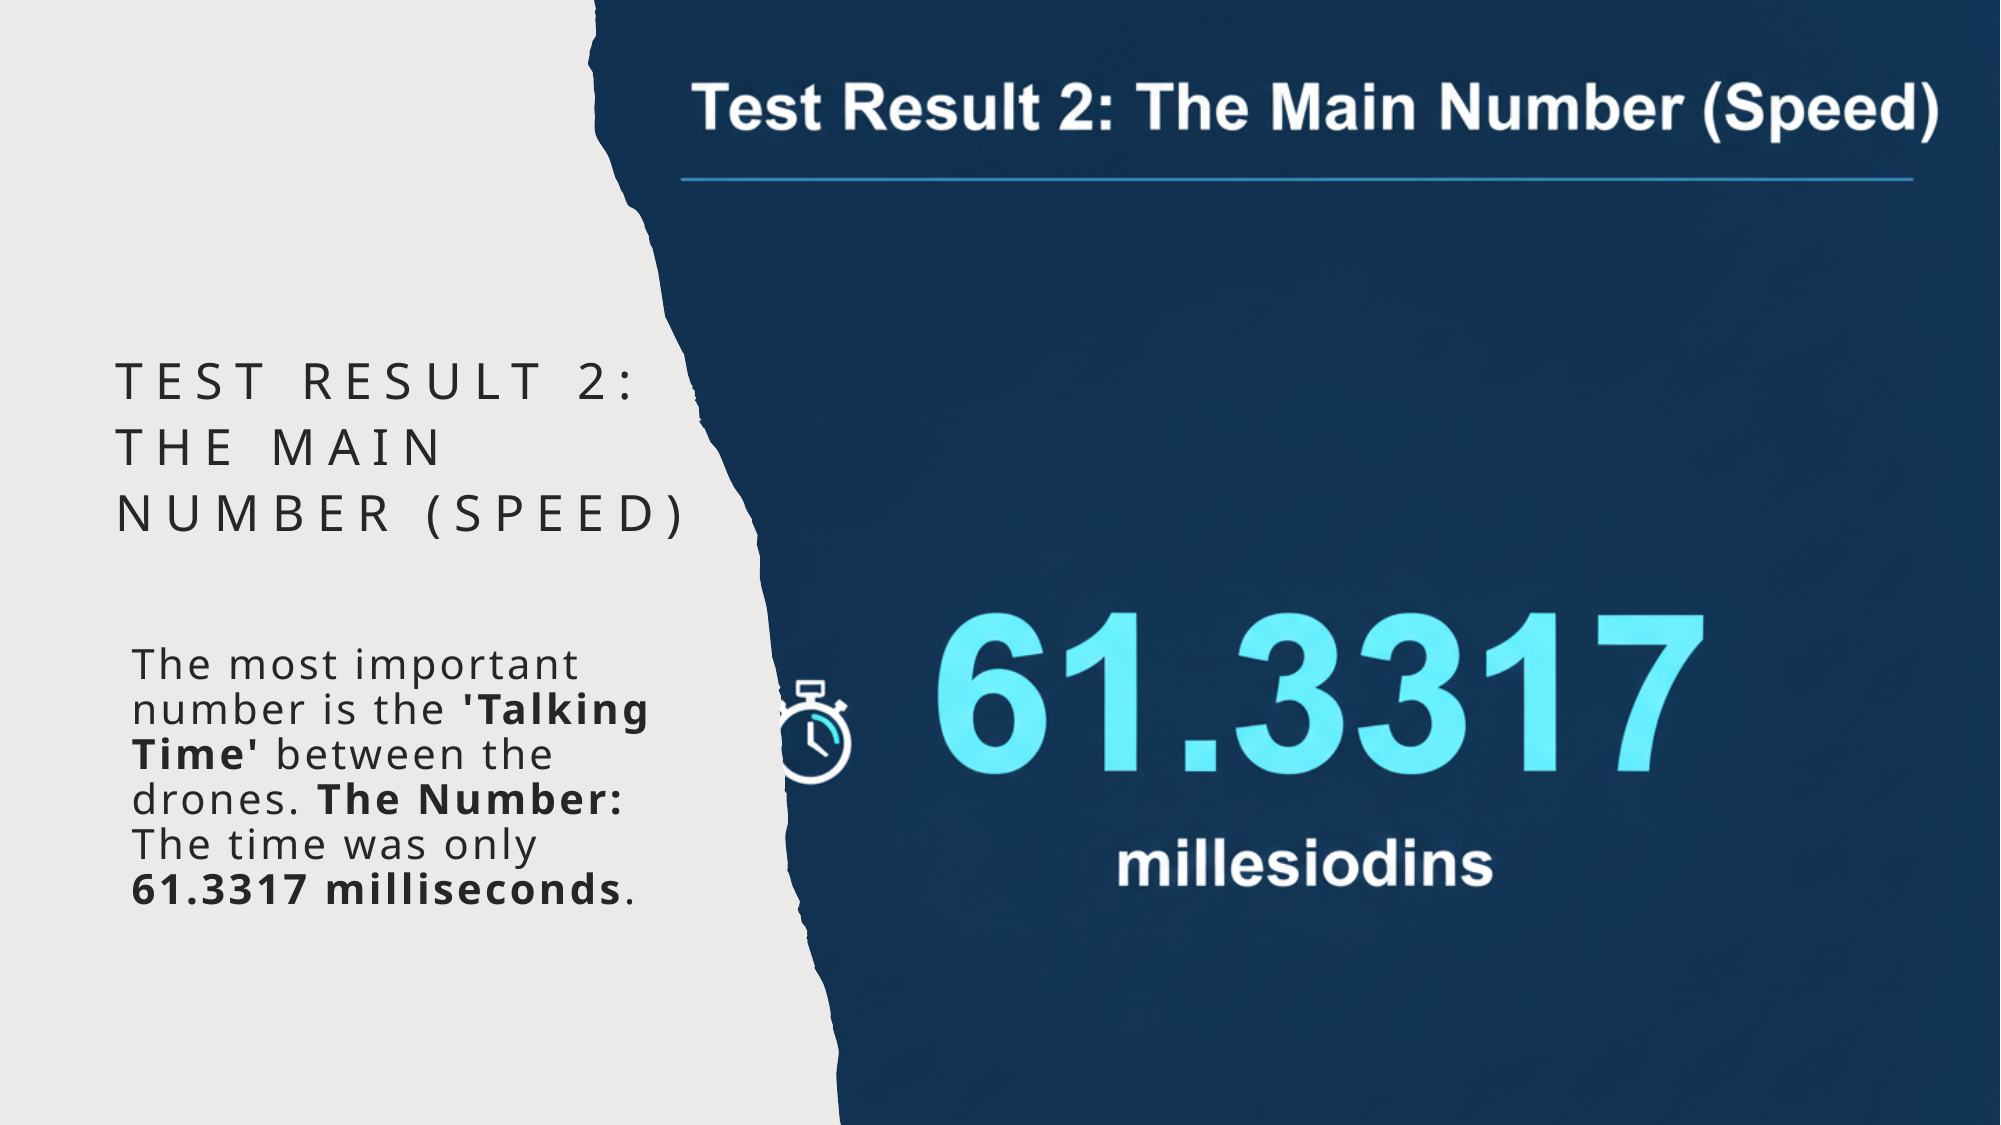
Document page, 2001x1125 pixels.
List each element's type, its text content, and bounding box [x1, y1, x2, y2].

title Test Result 2: The Main Number (Speed) [100, 115, 587, 549]
picture [587, 0, 2000, 1125]
text_box [0, 0, 587, 1125]
subtitle The most important number is the 'Talking Time' between the drones. The Number: The time was only 61.3317 milliseconds. [116, 635, 587, 793]
